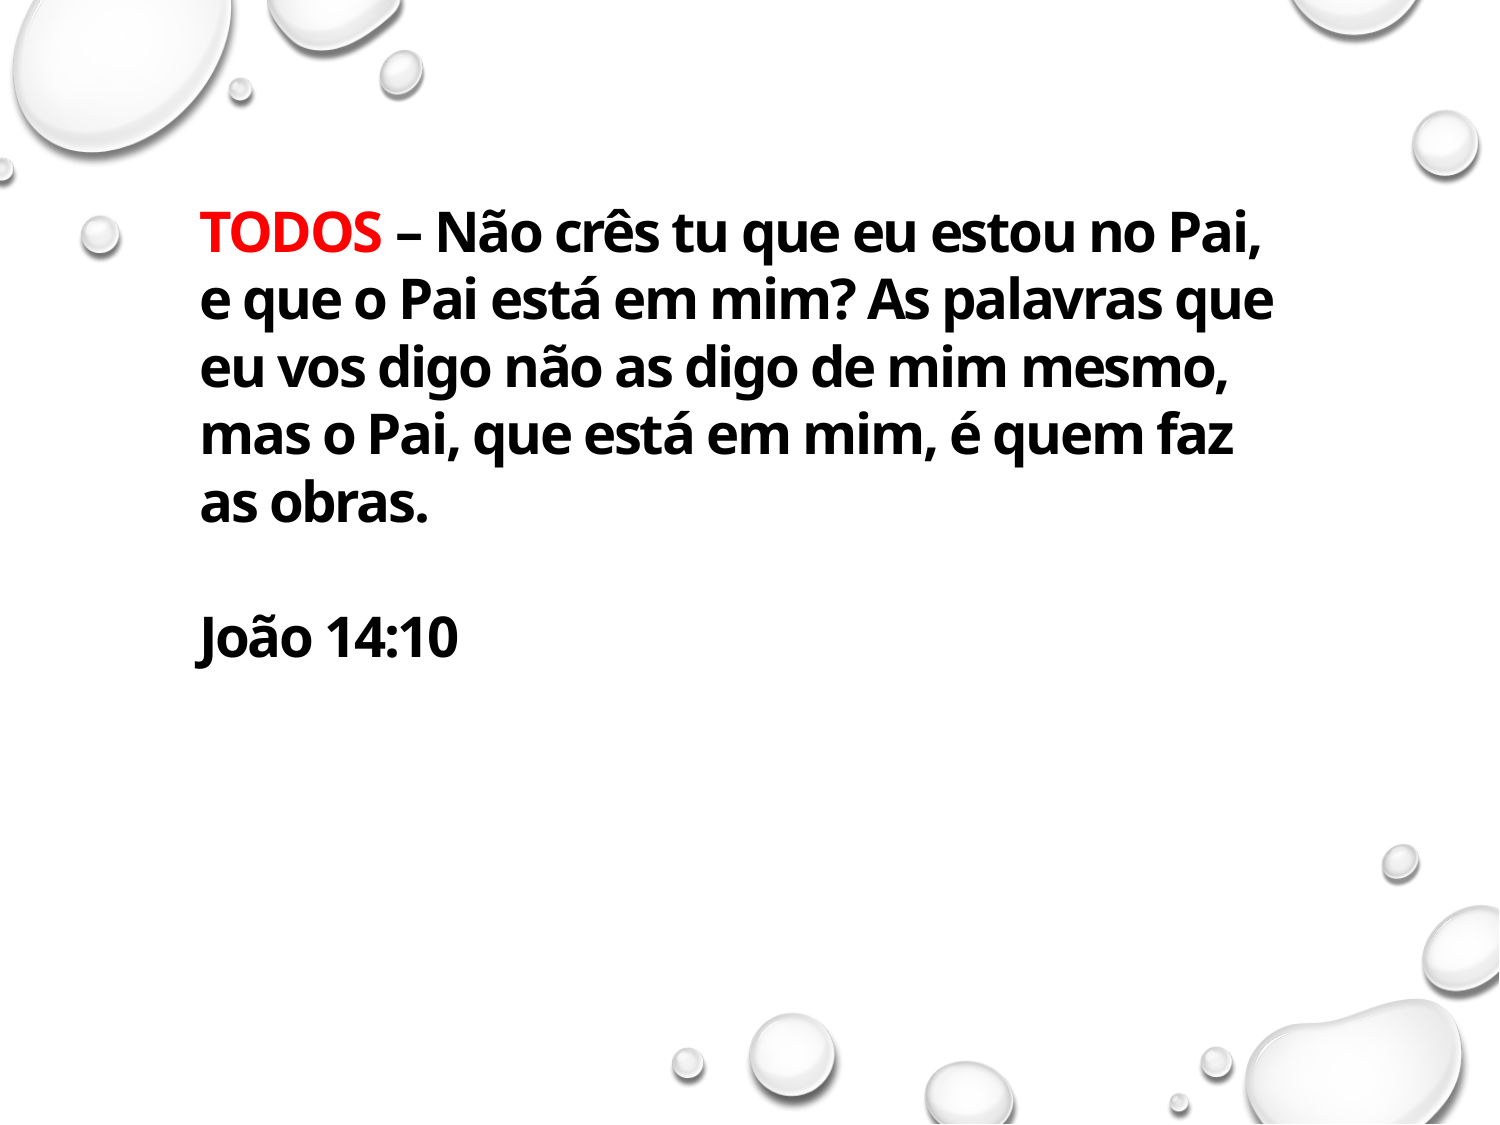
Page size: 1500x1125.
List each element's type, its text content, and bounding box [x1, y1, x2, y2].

text_box TODOS – Não crês tu que eu estou no Pai, e que o Pai está em mim? As palavras que eu vos digo não as digo de mim mesmo, mas o Pai, que está em mim, é quem faz as obras. João 14:10 [188, 122, 1292, 839]
picture [0, 0, 1499, 1124]
